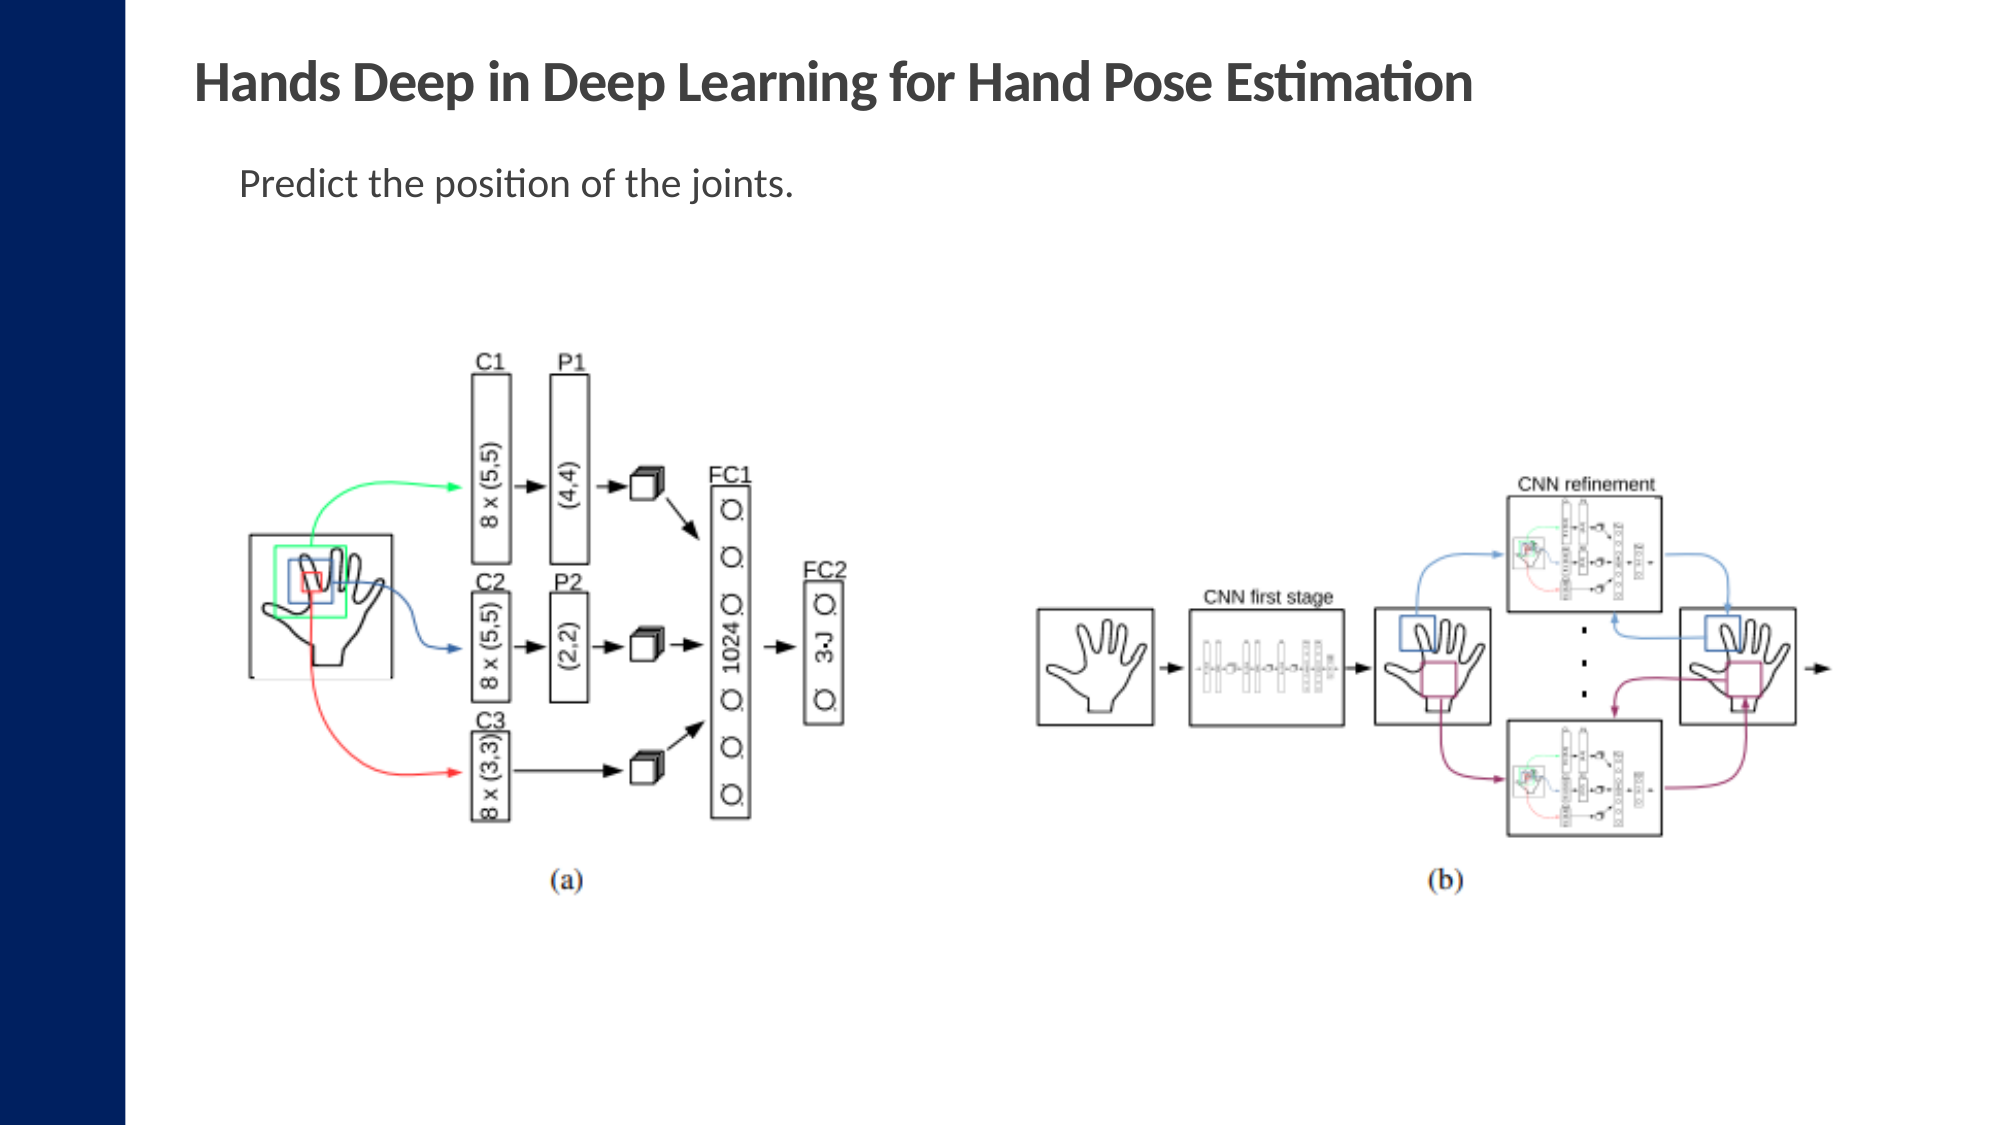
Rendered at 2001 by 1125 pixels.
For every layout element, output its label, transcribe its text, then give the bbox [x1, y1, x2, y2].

list Predict the position of the joints. [209, 154, 1020, 280]
picture [189, 304, 1921, 909]
title Hands Deep in Deep Learning for Hand Pose Estimation [180, 47, 1830, 285]
